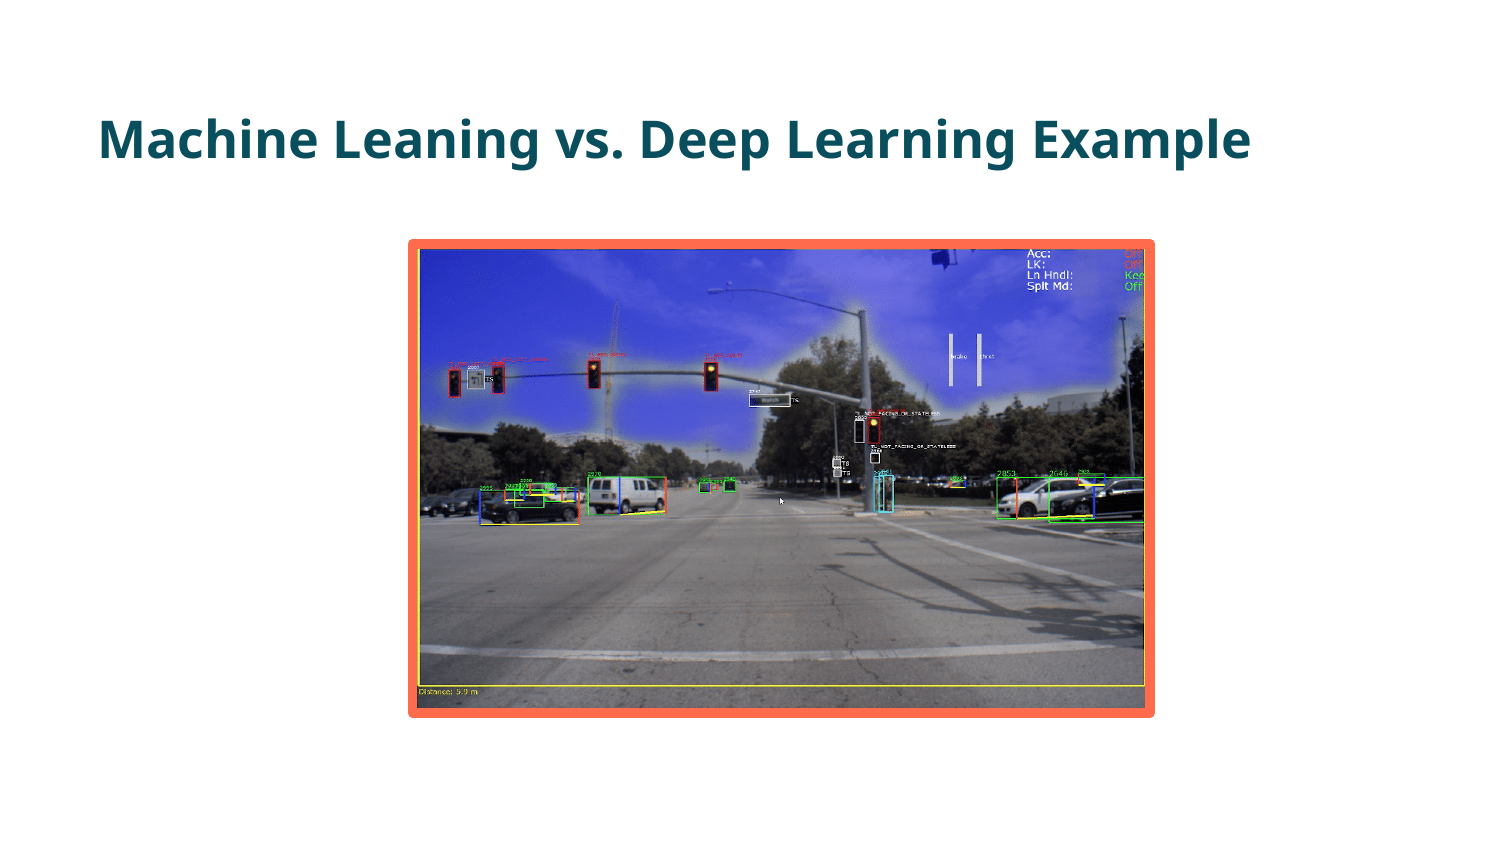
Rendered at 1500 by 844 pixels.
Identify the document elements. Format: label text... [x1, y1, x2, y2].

picture [417, 248, 1146, 709]
title Machine Leaning vs. Deep Learning Example [89, 103, 1389, 182]
